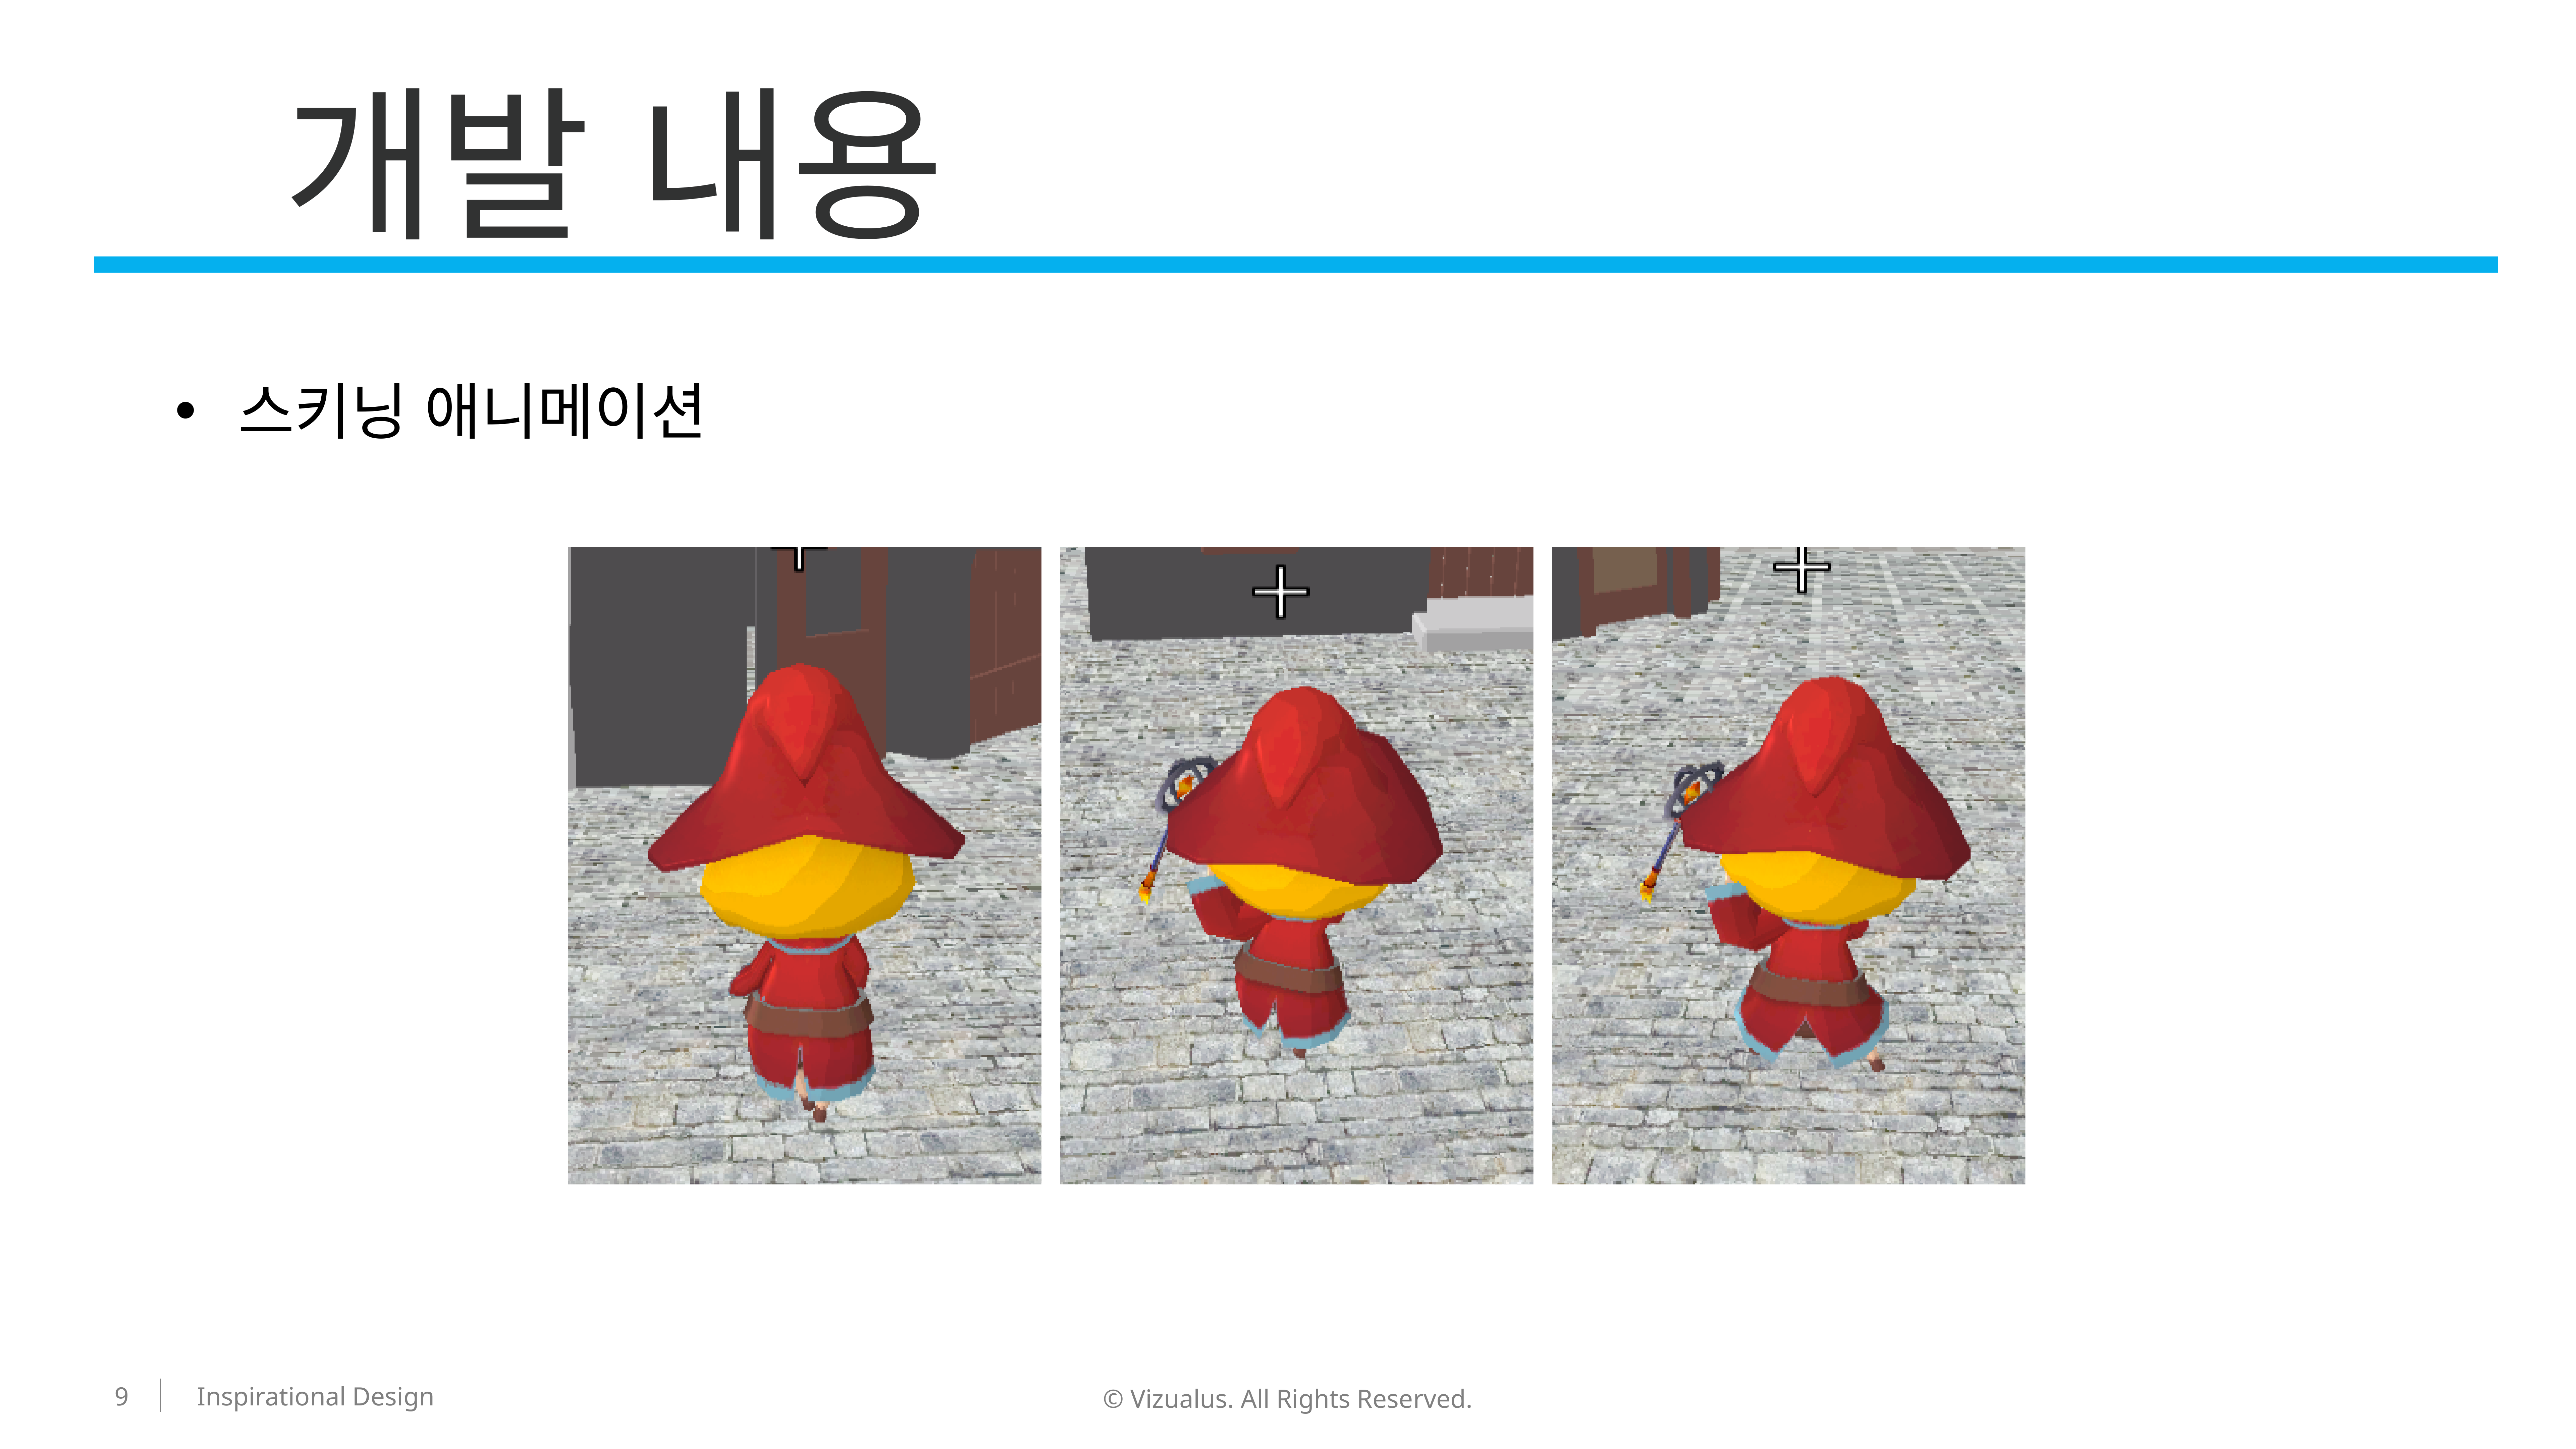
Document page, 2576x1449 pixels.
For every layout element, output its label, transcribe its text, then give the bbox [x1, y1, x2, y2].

text_box [94, 256, 2499, 273]
text_box 개발 내용 [78, 96, 1150, 261]
slide_number 9 [76, 1380, 129, 1411]
text_box 스키닝 애니메이션 [0, 370, 1022, 449]
picture [568, 547, 1042, 1184]
picture [1060, 547, 1534, 1184]
picture [1552, 547, 2026, 1184]
footer © Vizualus. All Rights Reserved. [961, 1380, 1615, 1410]
